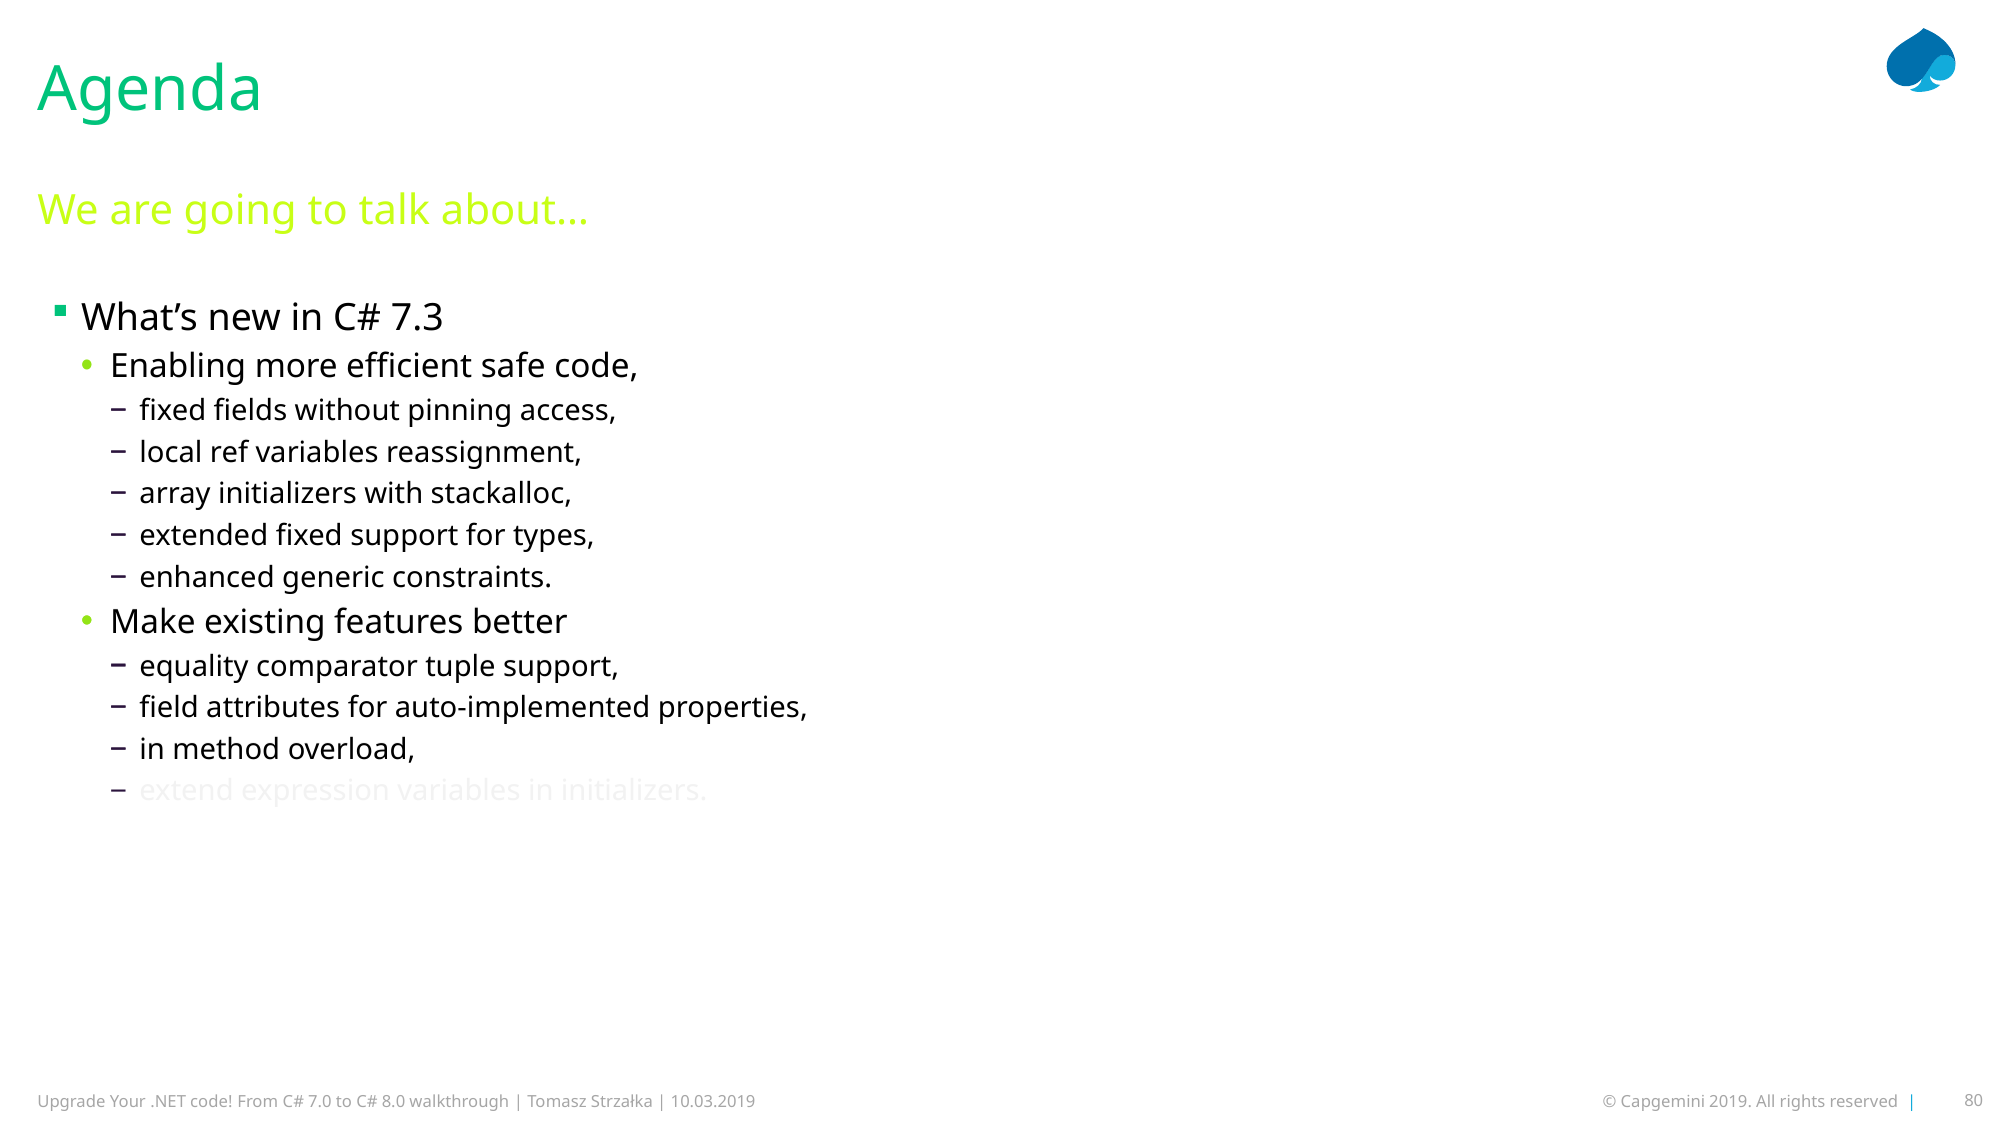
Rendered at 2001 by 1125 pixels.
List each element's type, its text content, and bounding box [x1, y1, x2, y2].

title Agenda [37, 0, 1863, 182]
text_box What’s new in C# 7.3 Enabling more efficient safe code, fixed fields without pinning access, local ref variables reassignment, array initializers with stackalloc, extended fixed support for types, enhanced generic constraints. Make existing features better equality comparator tuple support, field attributes for auto-implemented properties, in method overload, [37, 297, 1957, 1031]
list We are going to talk about… [37, 188, 1957, 272]
